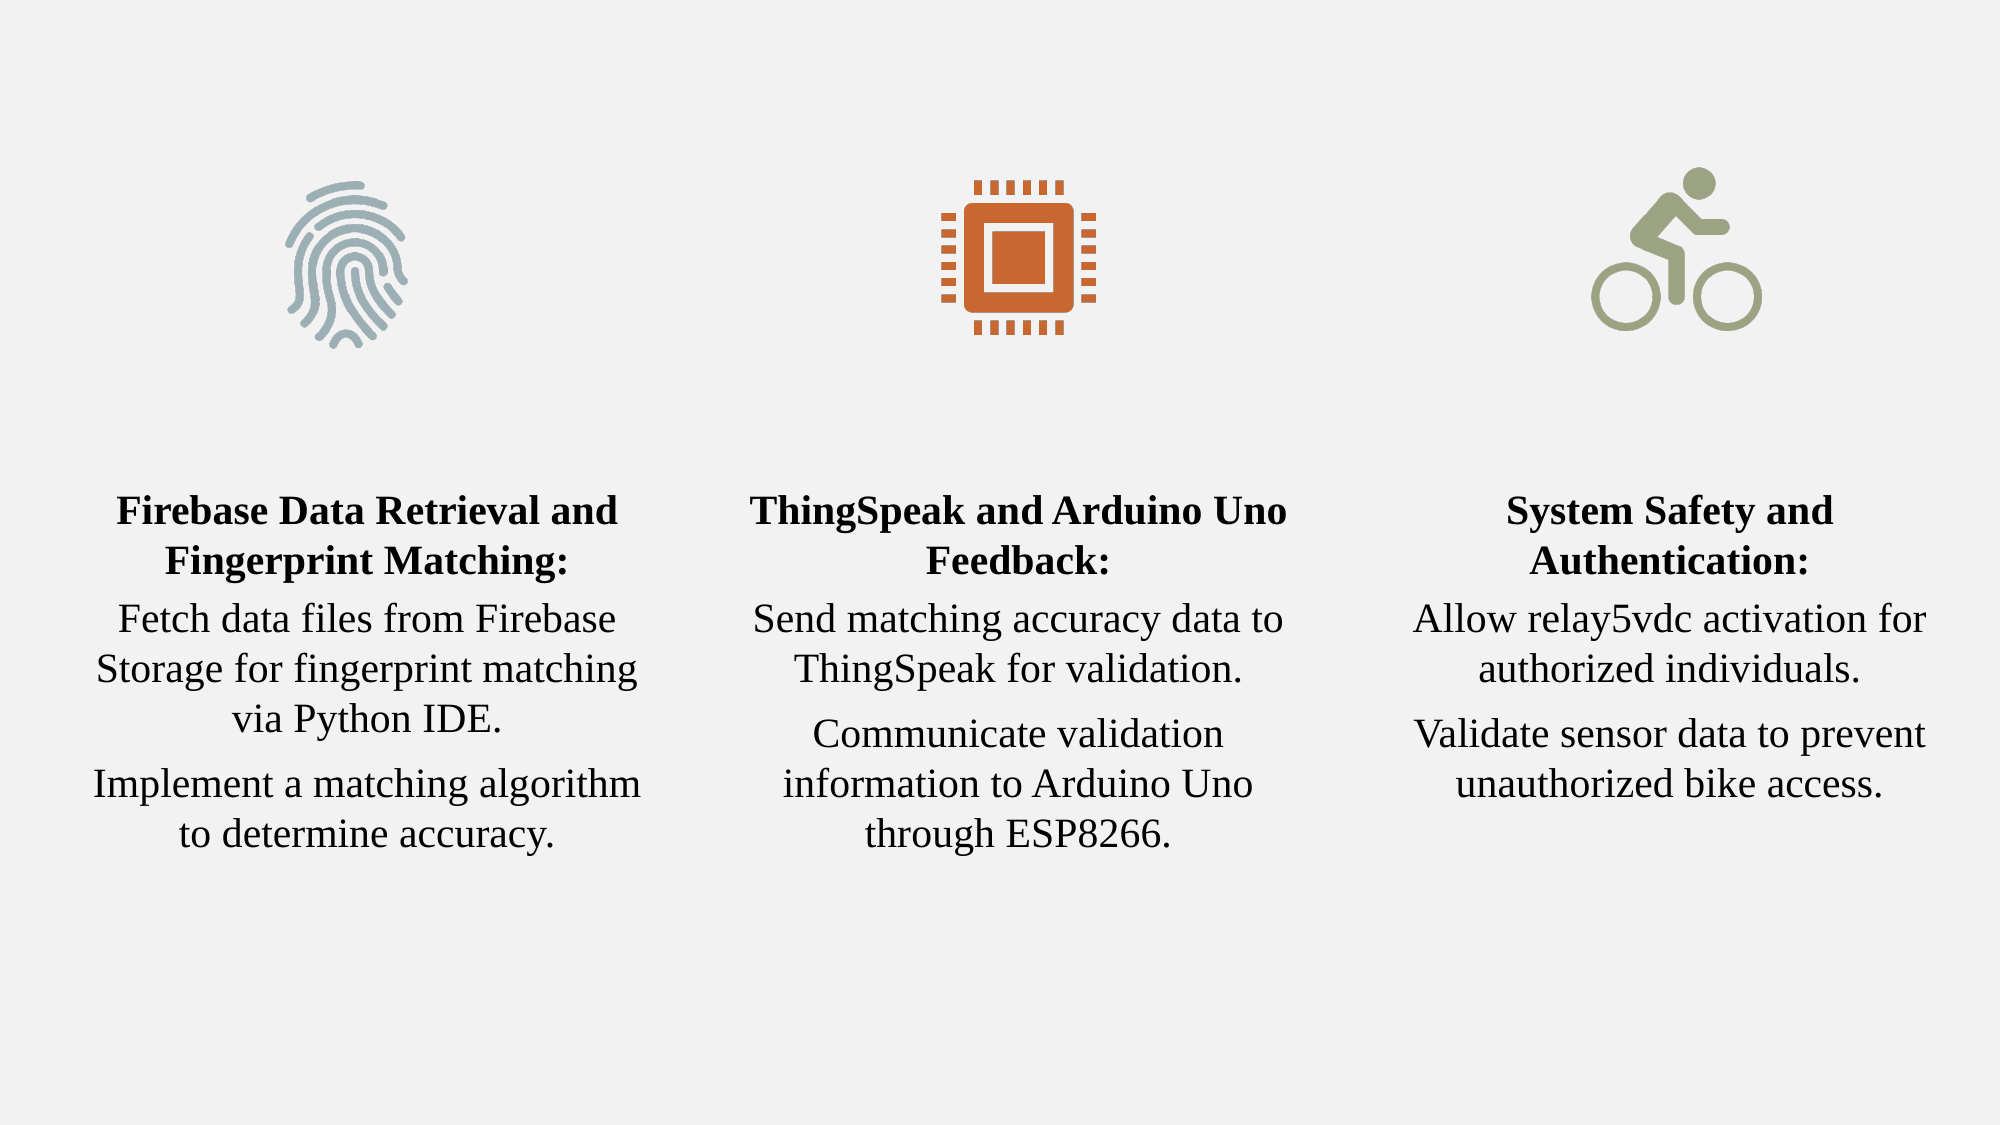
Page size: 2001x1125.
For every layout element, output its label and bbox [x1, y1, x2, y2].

text_box [89, 151, 1948, 852]
